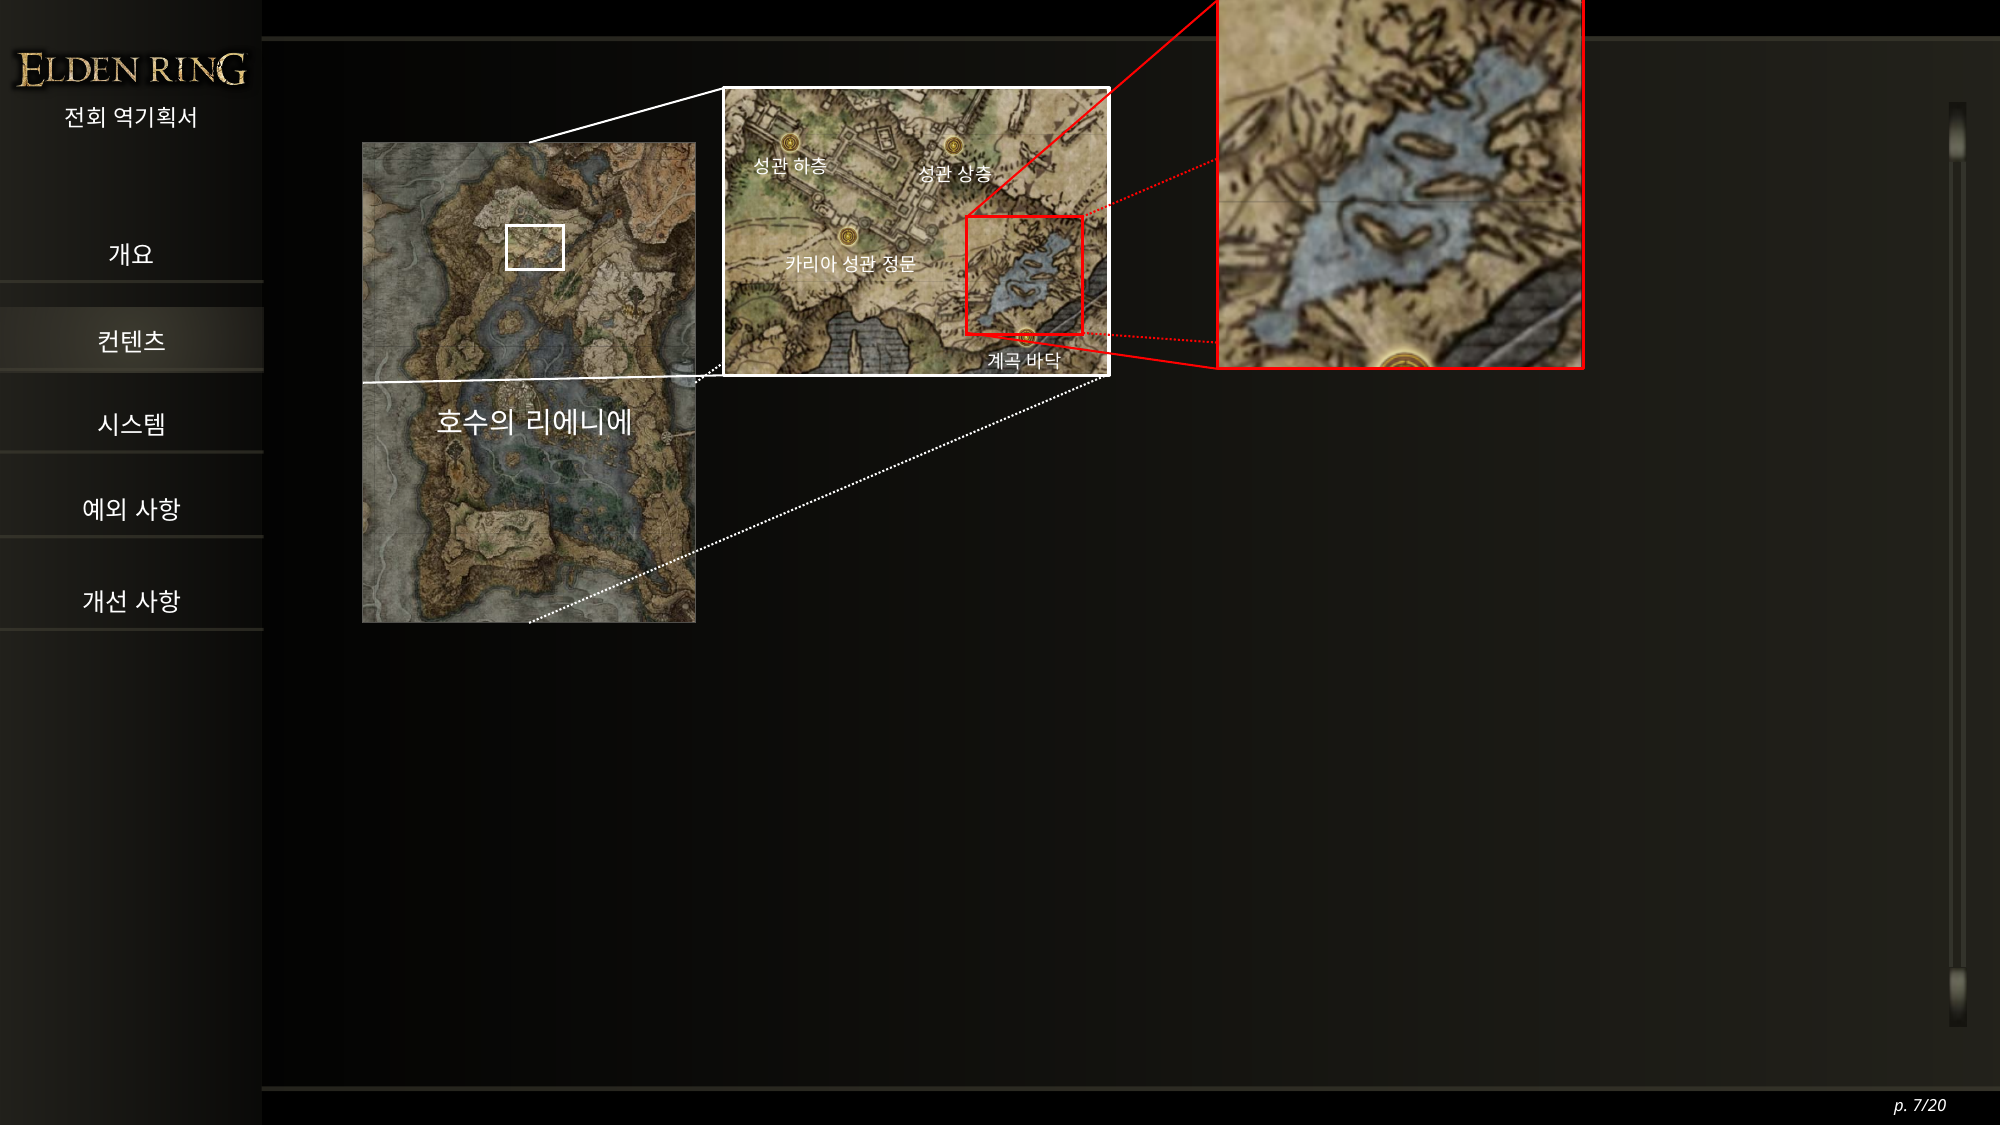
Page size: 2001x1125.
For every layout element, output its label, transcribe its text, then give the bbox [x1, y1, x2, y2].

picture [1218, 0, 1583, 368]
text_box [506, 269, 564, 376]
picture [0, 47, 280, 93]
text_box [1081, 1, 1218, 218]
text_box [564, 90, 724, 227]
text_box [724, 88, 1108, 375]
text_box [362, 142, 696, 624]
slide_number p. 7/20 [1818, 1088, 1962, 1125]
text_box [1082, 332, 1583, 370]
picture [1948, 102, 1967, 162]
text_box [965, 0, 1218, 218]
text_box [966, 332, 1082, 370]
picture [1949, 968, 1967, 1027]
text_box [506, 87, 725, 227]
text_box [564, 269, 1107, 376]
